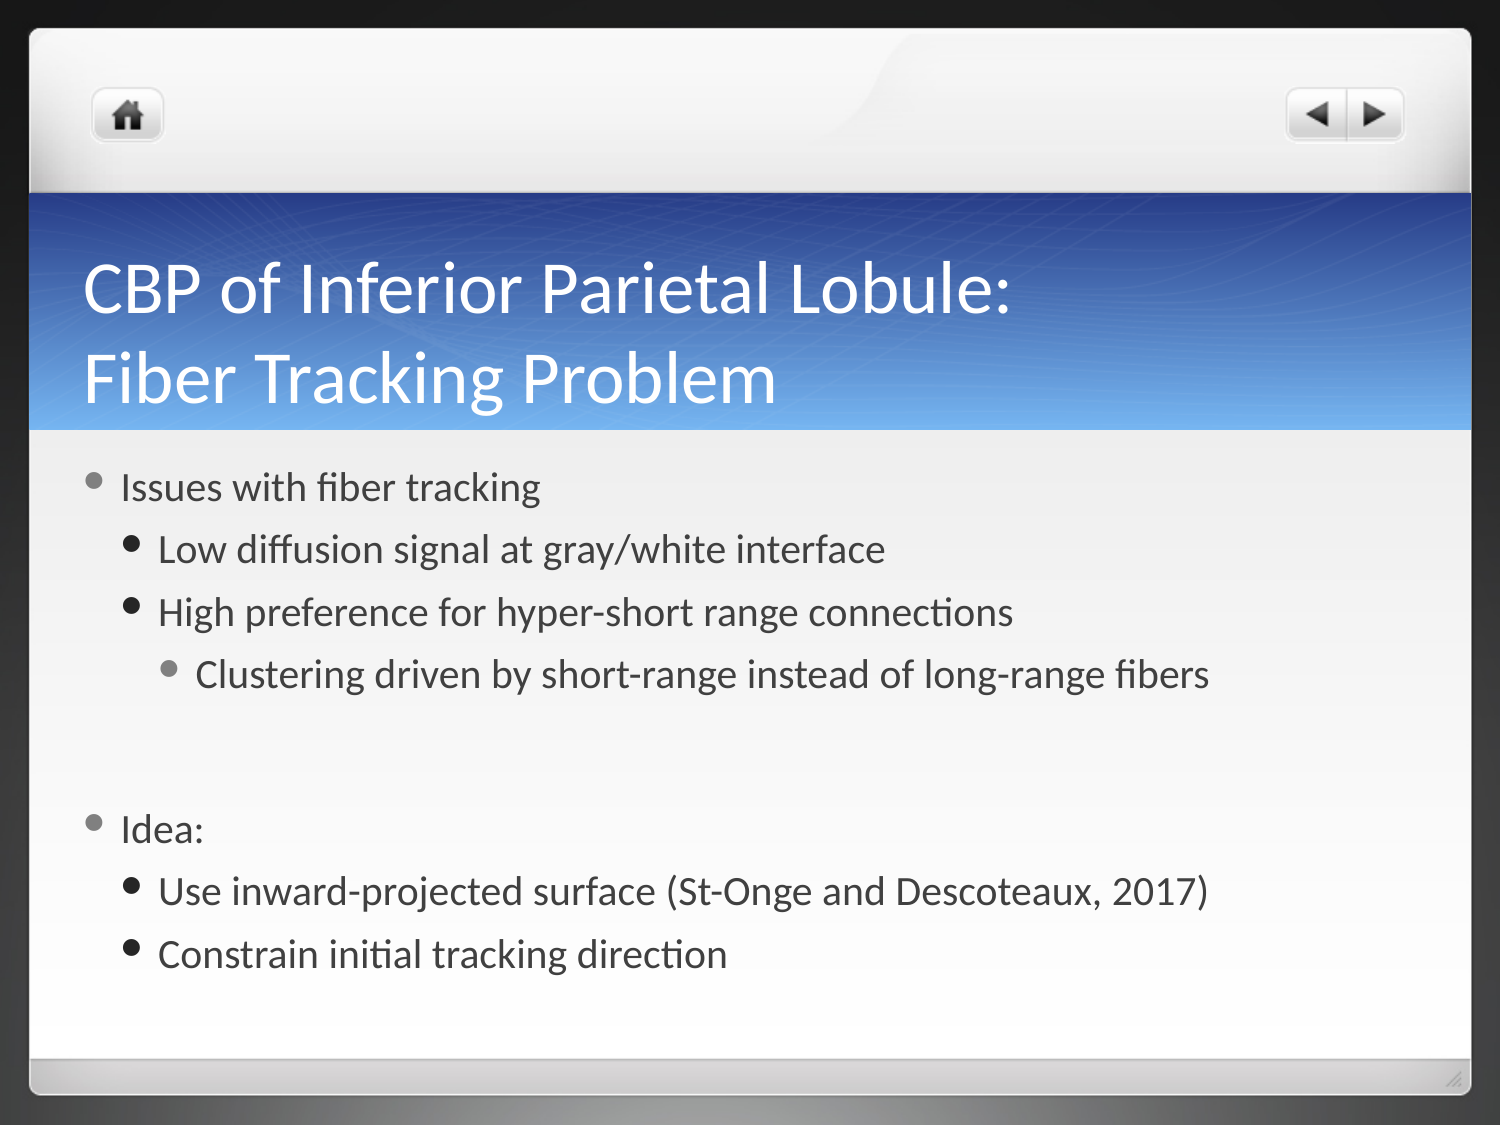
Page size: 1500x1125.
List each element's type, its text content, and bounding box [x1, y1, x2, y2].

list Issues with fiber tracking Low diffusion signal at gray/white interface High preference for hyper-short range connections Clustering driven by short-range instead of long-range fibers Idea: Use inward-projected surface (St-Onge and Descoteaux, 2017) Constrain initial tracking direction [68, 452, 1432, 1025]
picture [0, 0, 1500, 1125]
title CBP of Inferior Parietal Lobule: Fiber Tracking Problem [68, 238, 1432, 427]
